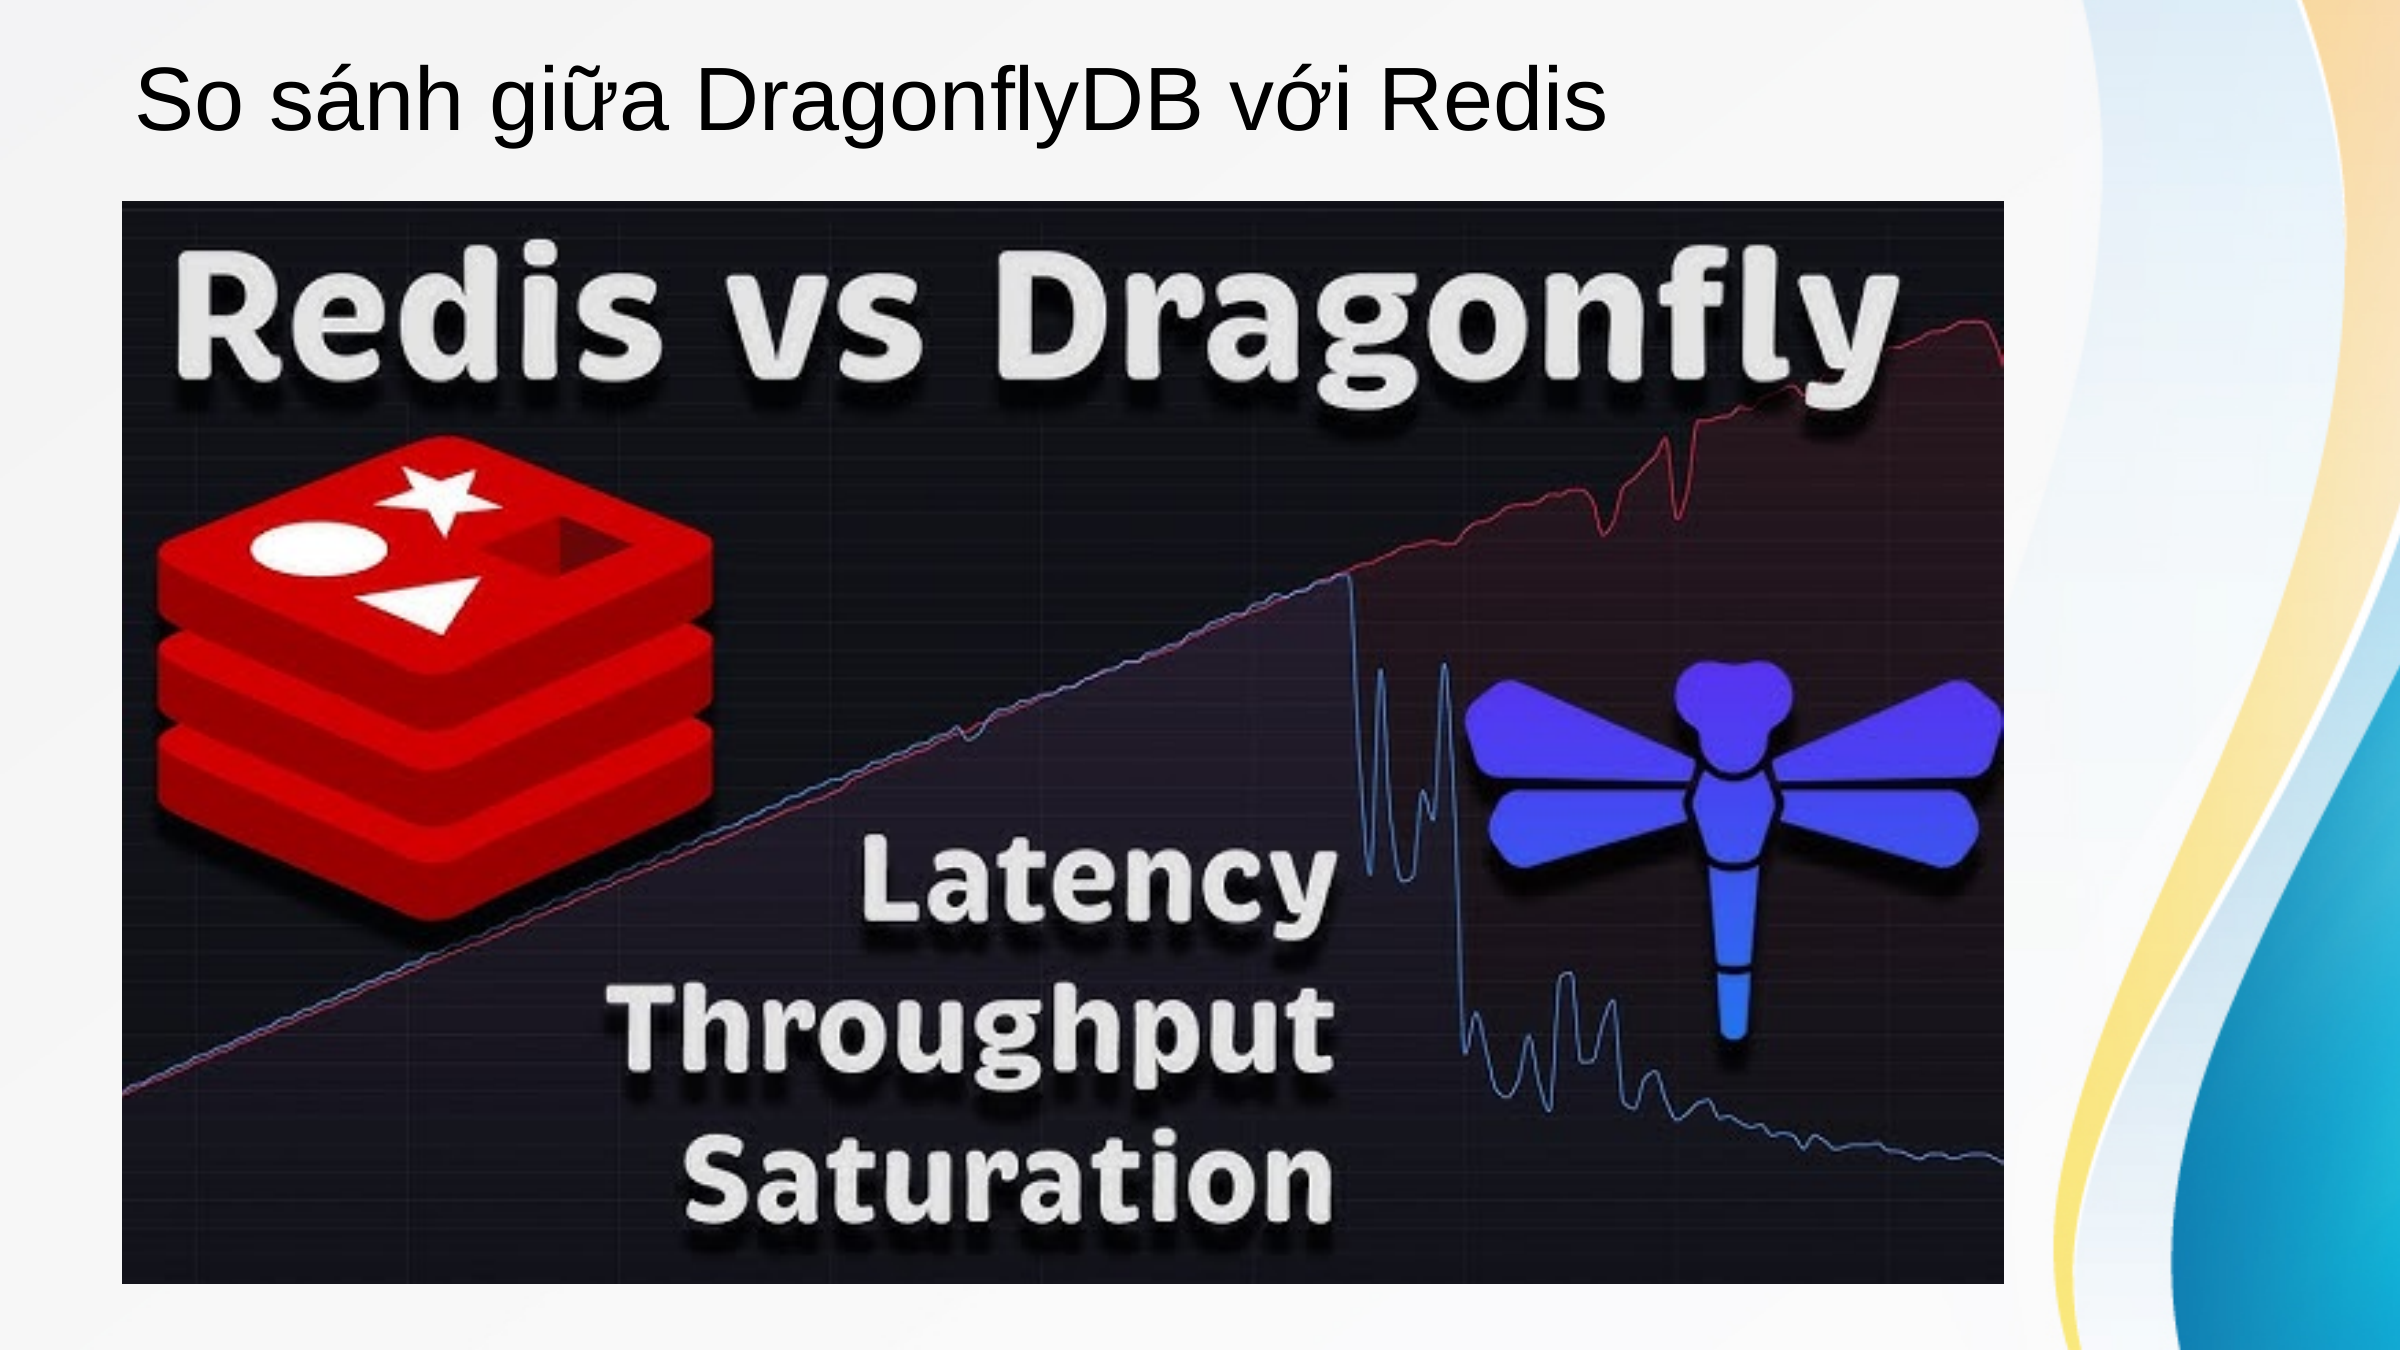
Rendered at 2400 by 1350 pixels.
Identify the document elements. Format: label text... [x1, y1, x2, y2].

title So sánh giữa DragonflyDB với Redis [119, 37, 2281, 153]
picture [0, 0, 2400, 1350]
